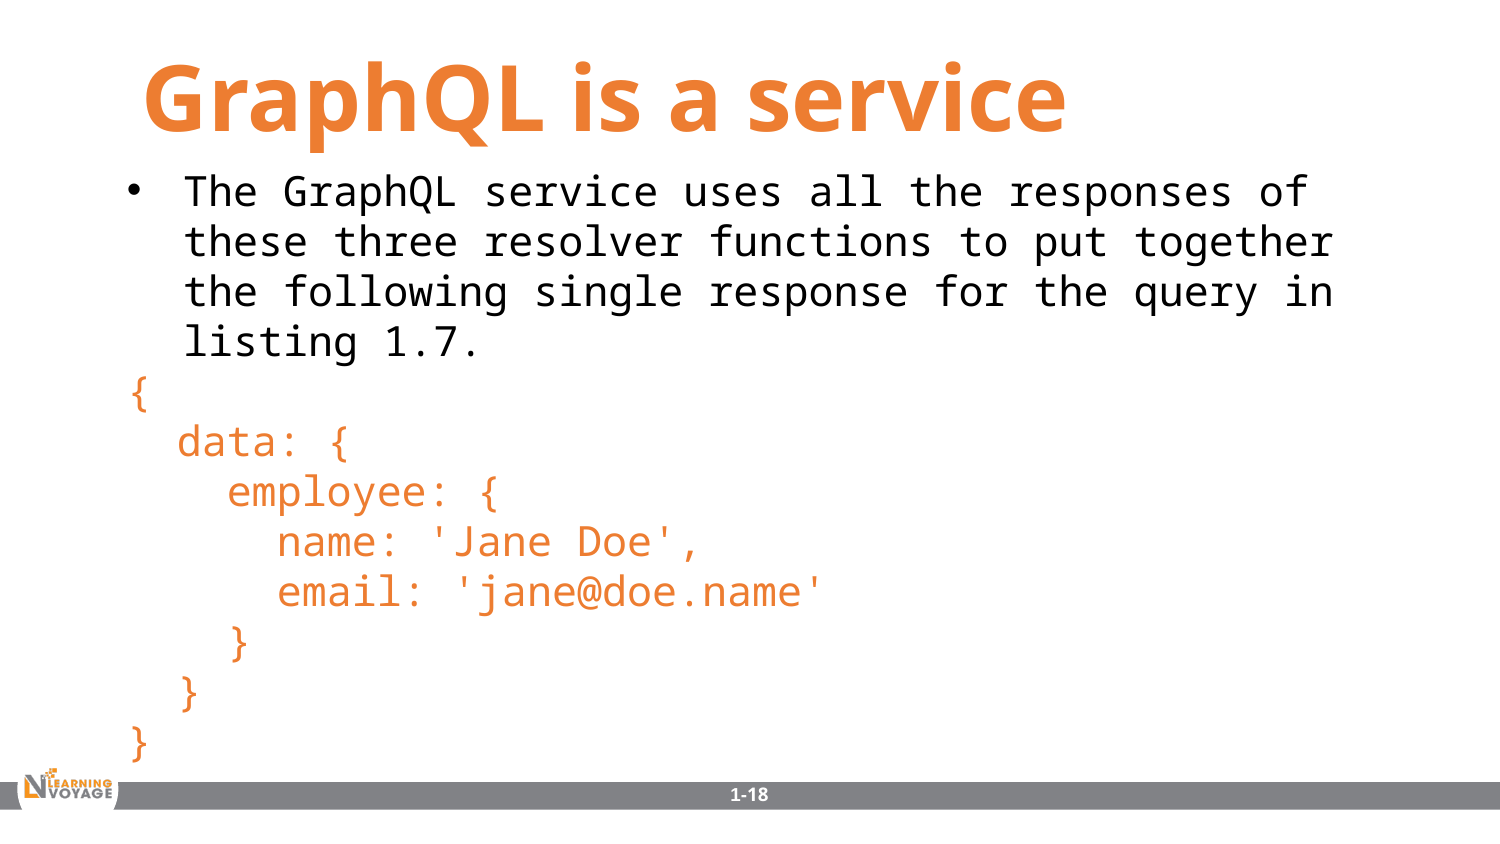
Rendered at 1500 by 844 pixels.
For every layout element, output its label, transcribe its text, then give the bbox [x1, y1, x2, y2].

picture [0, 706, 144, 844]
text_box GraphQL is a service [126, 37, 1231, 153]
text_box The GraphQL service uses all the responses of these three resolver functions to put together the following single response for the query in listing 1.7. { data: { employee: { name: 'Jane Doe', email: 'jane@doe.name' } } } [126, 162, 1373, 765]
slide_number 1-18 [692, 770, 784, 821]
